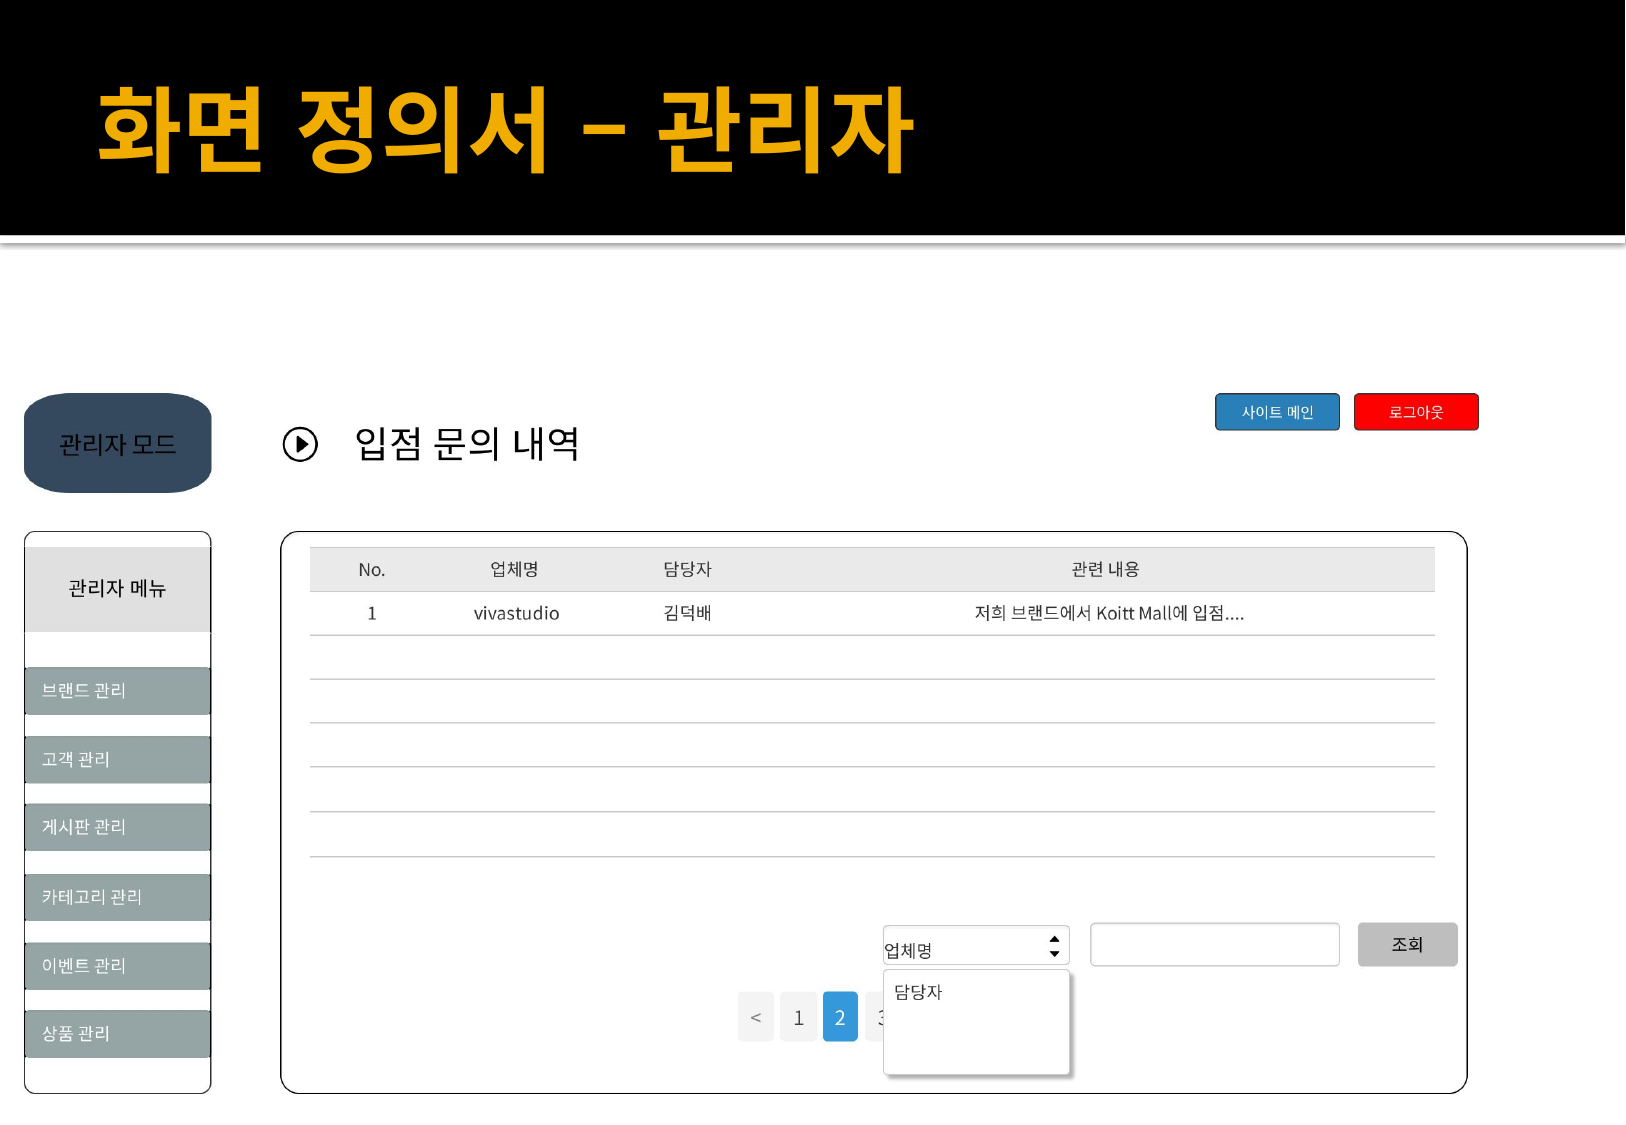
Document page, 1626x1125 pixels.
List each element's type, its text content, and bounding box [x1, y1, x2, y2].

title 화면 정의서 – 관리자 [81, 24, 1544, 231]
picture [0, 374, 1500, 1125]
